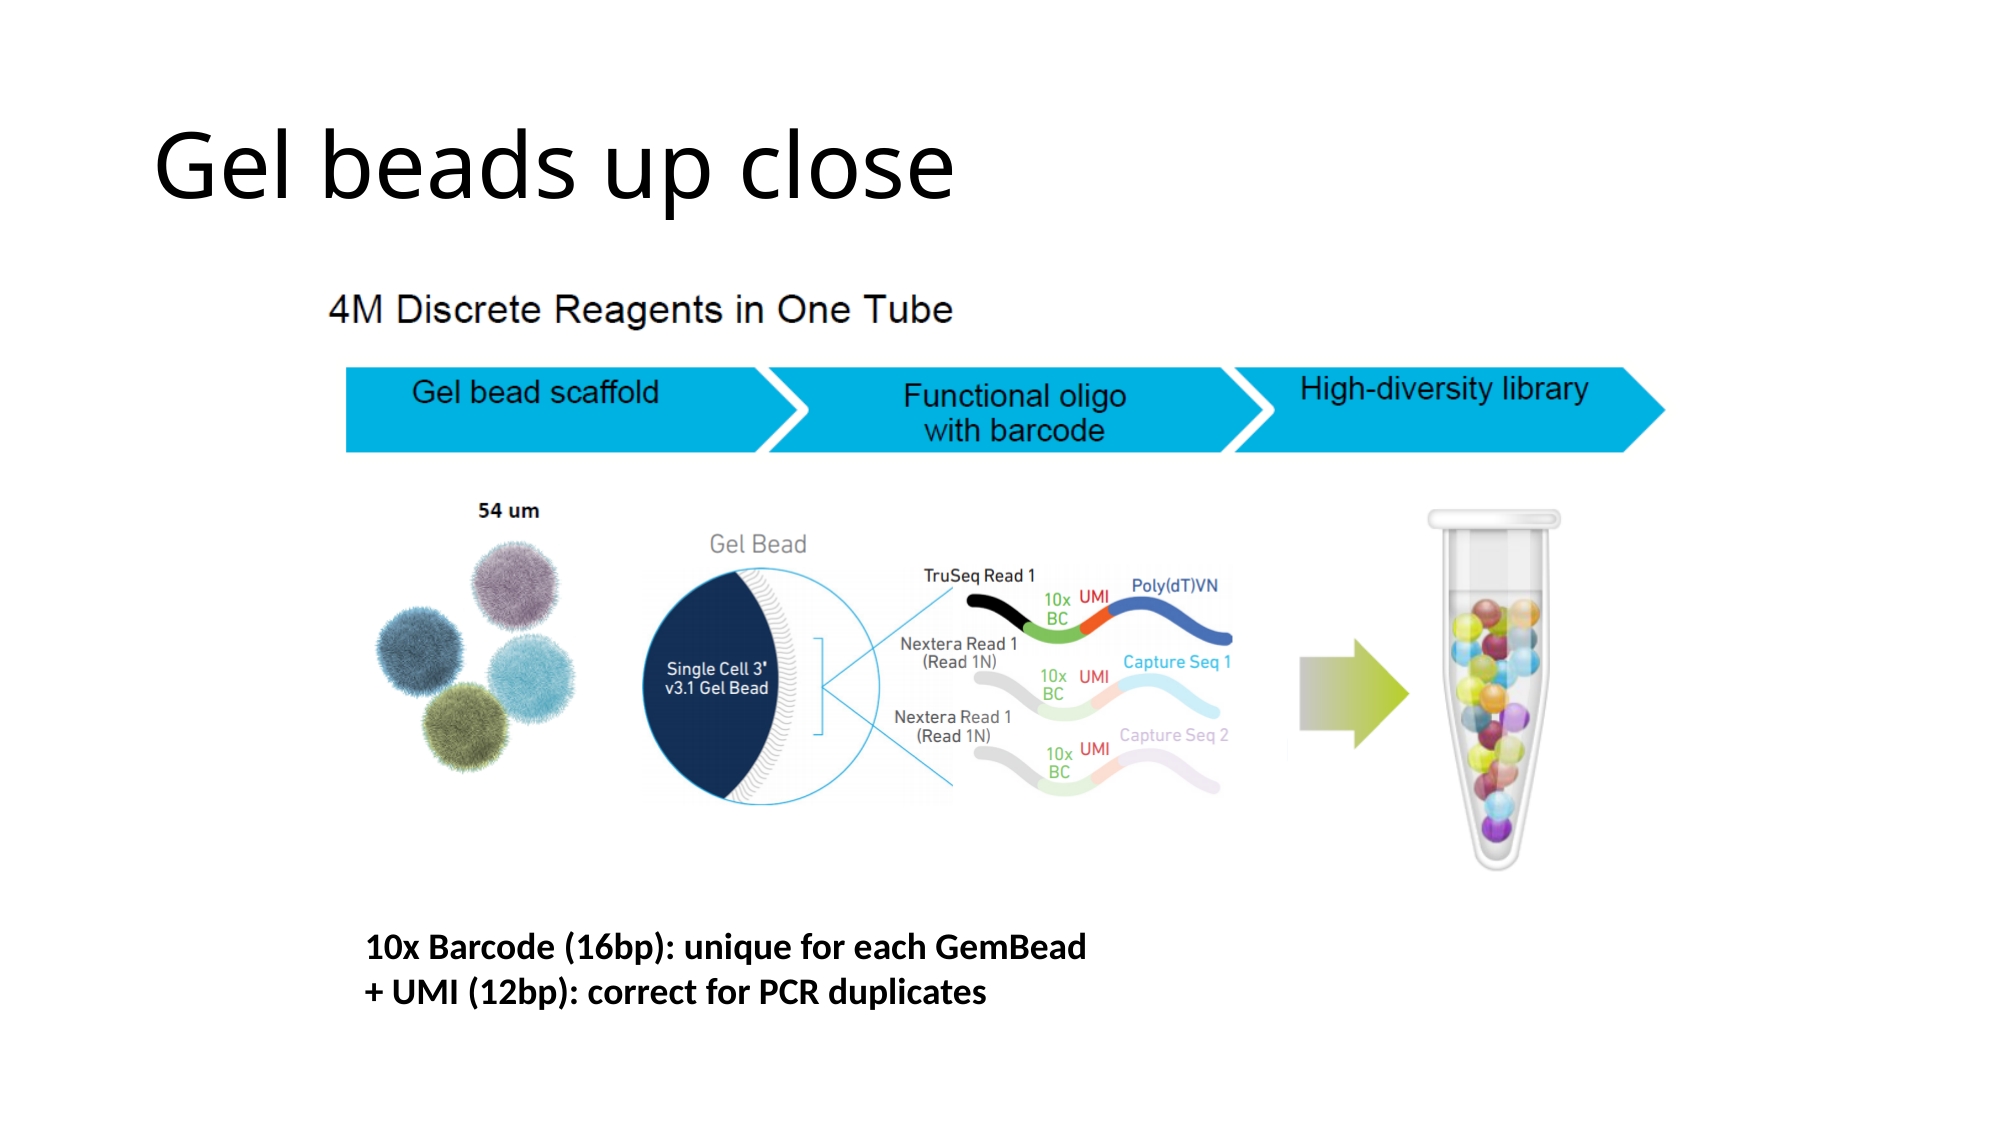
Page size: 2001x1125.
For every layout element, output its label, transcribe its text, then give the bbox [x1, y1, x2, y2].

text_box 10x Barcode (16bp): unique for each GemBead + UMI (12bp): correct for PCR duplicates [350, 925, 1150, 1020]
picture [308, 287, 1677, 925]
title Gel beads up close [137, 59, 1863, 278]
